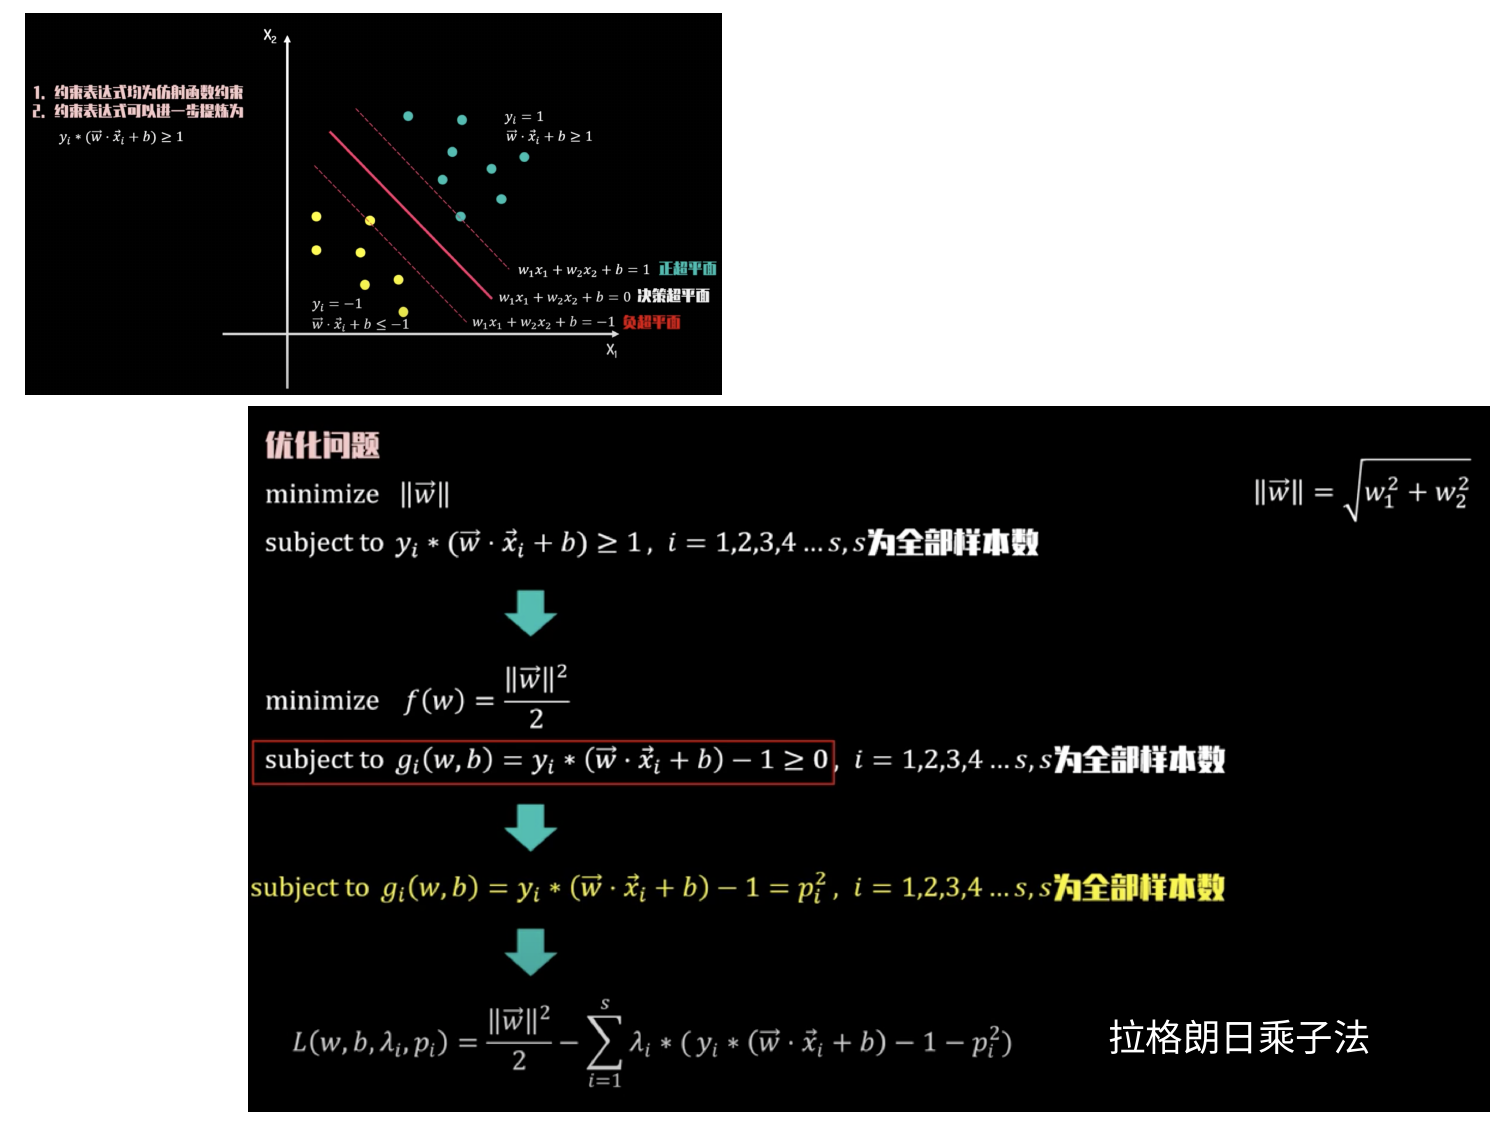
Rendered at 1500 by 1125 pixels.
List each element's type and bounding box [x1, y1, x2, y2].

picture [25, 13, 722, 395]
picture [248, 406, 1490, 1112]
